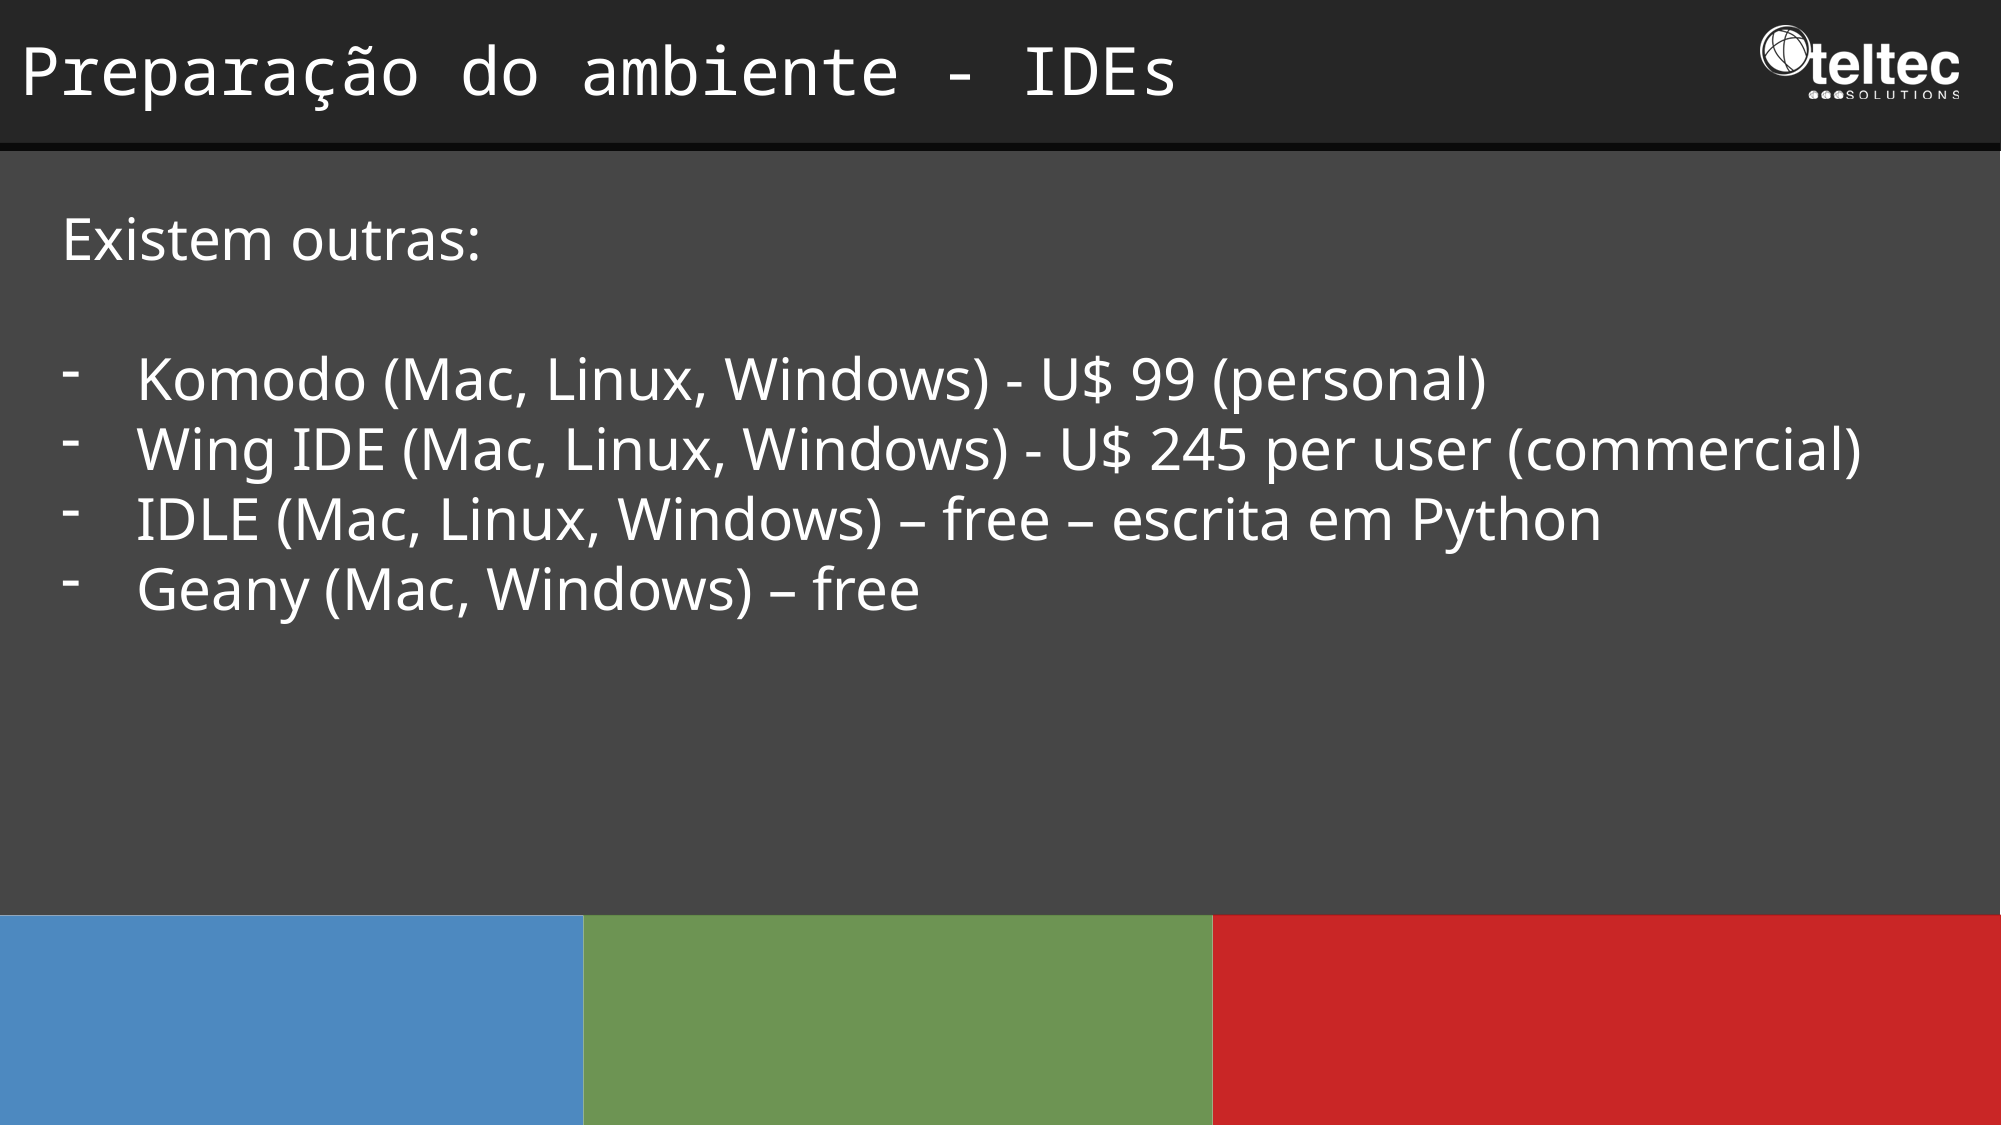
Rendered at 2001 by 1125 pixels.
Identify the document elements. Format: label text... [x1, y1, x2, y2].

text_box Existem outras: Komodo (Mac, Linux, Windows) - U$ 99 (personal) Wing IDE (Mac, Linux, Windows) - U$ 245 per user (commercial) IDLE (Mac, Linux, Windows) – free – escrita em Python Geany (Mac, Windows) – free [46, 194, 1942, 866]
text_box Preparação do ambiente - IDEs [5, 20, 1195, 116]
